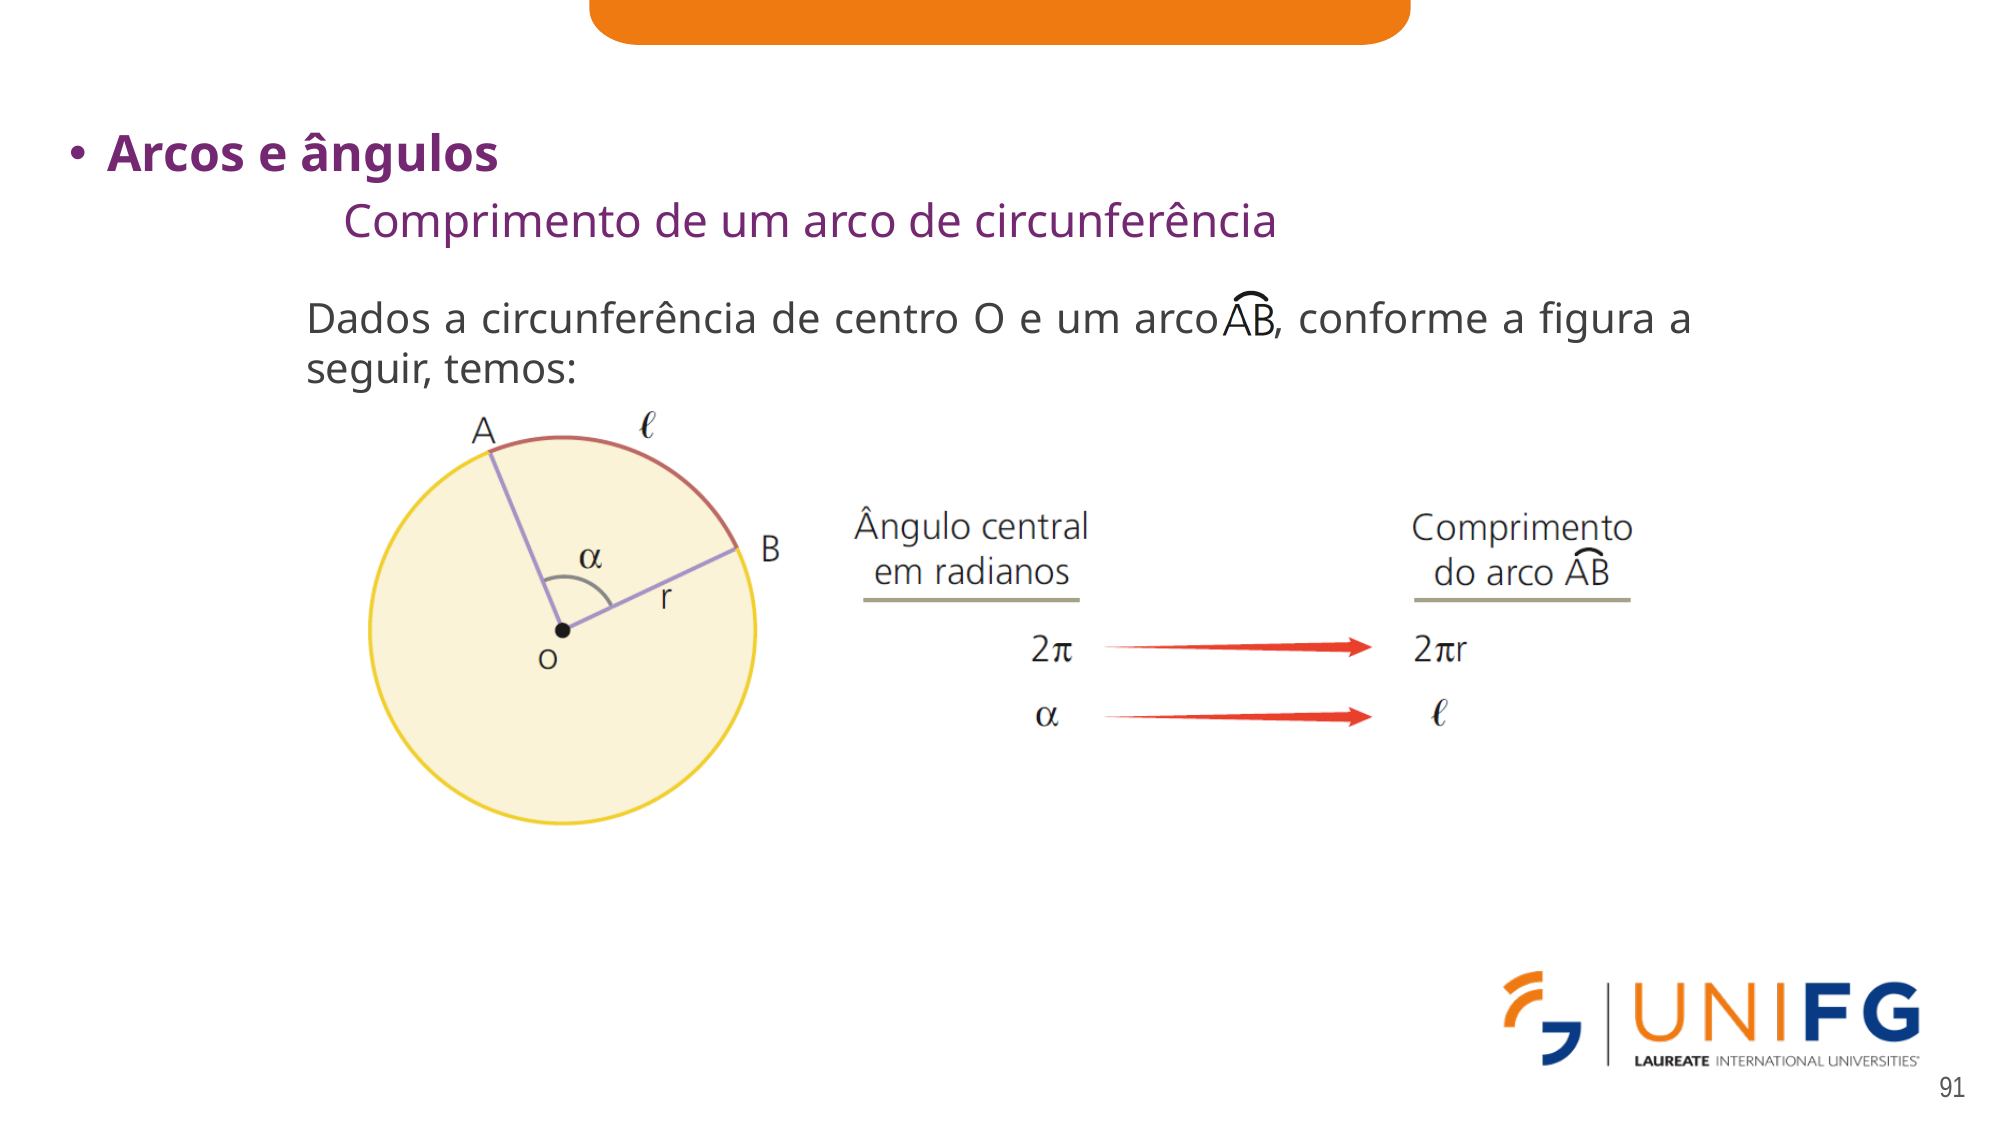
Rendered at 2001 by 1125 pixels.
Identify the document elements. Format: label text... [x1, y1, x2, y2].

text_box Comprimento de um arco de circunferência [328, 184, 1483, 255]
list Arcos e ângulos [55, 120, 1945, 1019]
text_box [291, 284, 1709, 401]
picture [1494, 1019, 1928, 1074]
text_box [365, 409, 1675, 942]
